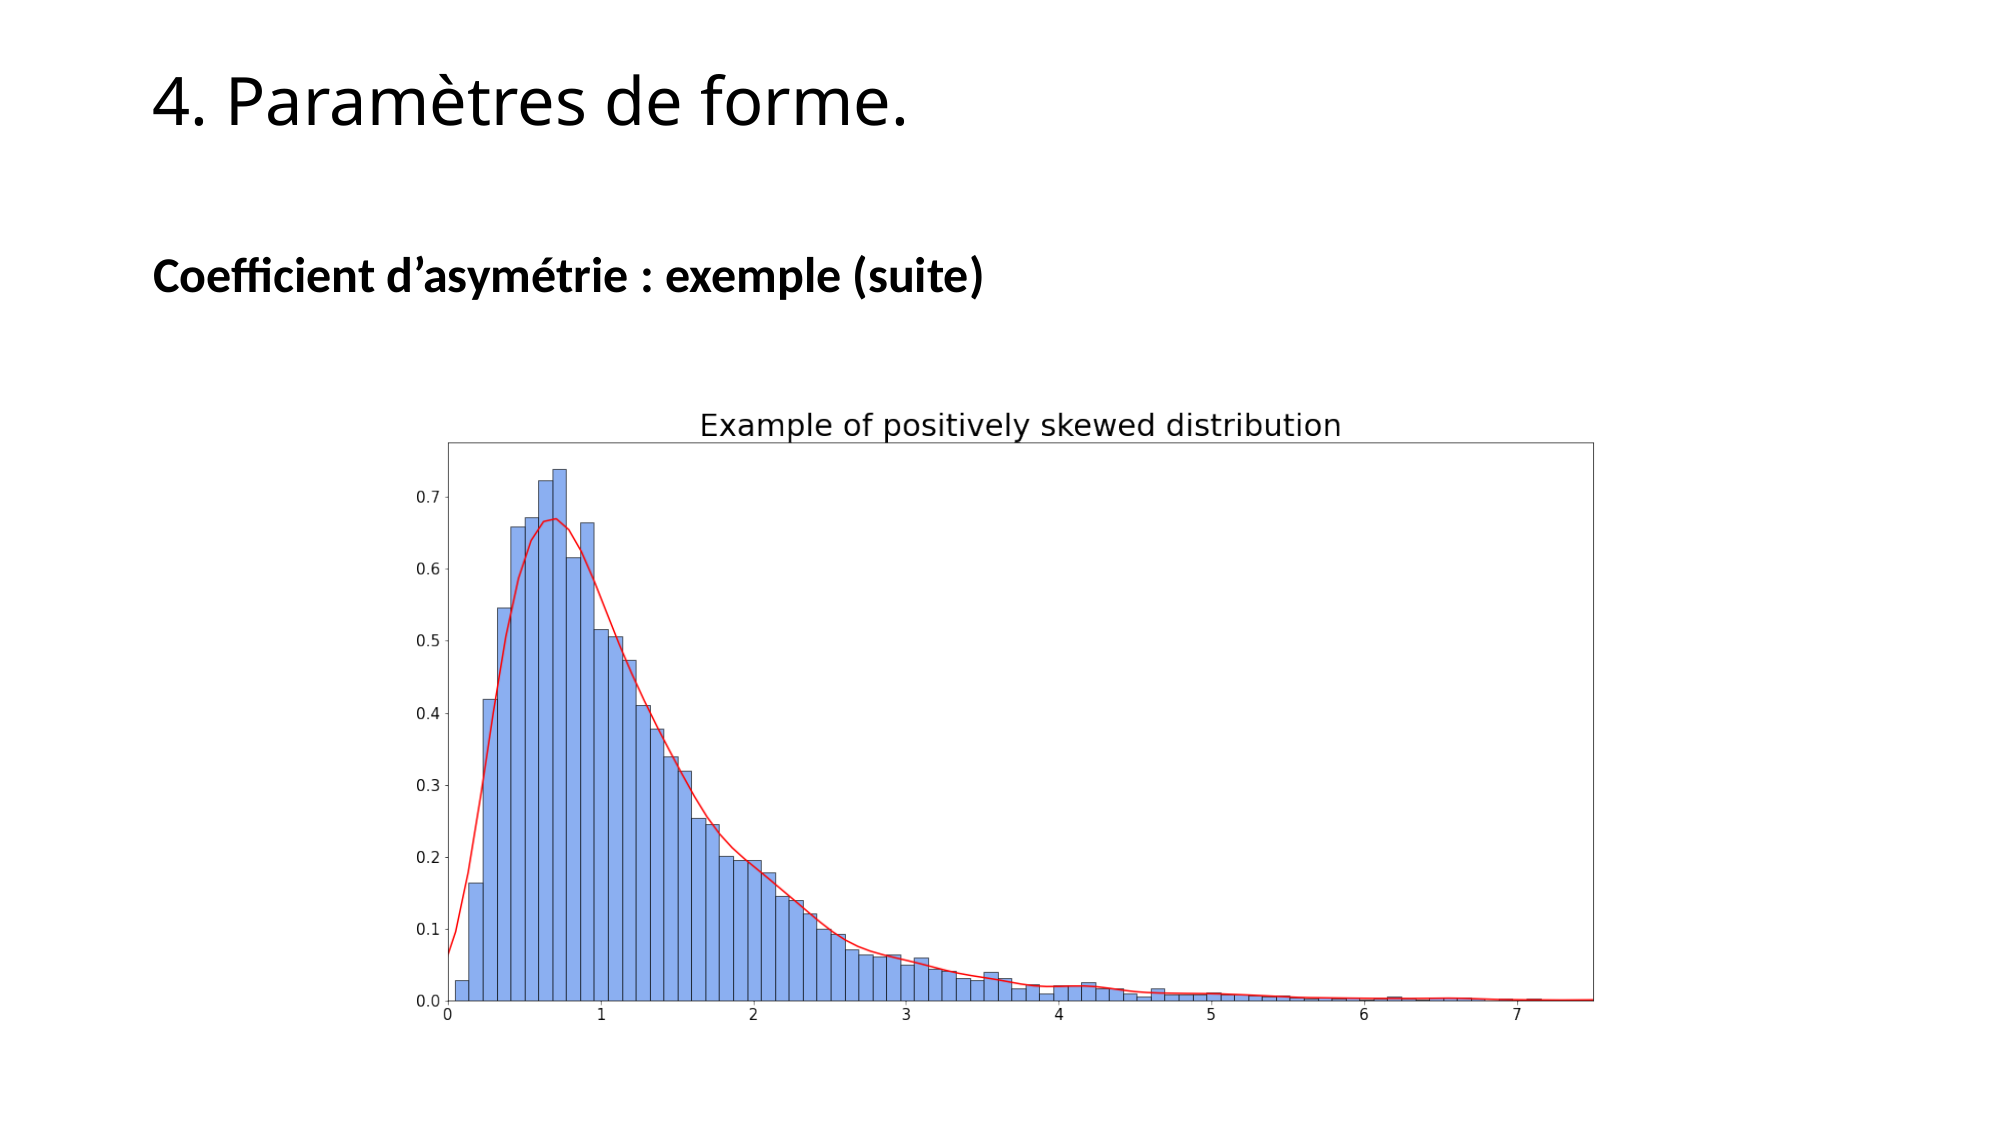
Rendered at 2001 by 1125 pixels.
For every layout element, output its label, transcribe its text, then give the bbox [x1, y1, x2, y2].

picture [263, 354, 1741, 1093]
text_box Coefficient d’asymétrie : exemple (suite) [138, 234, 1866, 310]
text_box 4. Paramètres de forme. [137, 59, 1863, 155]
